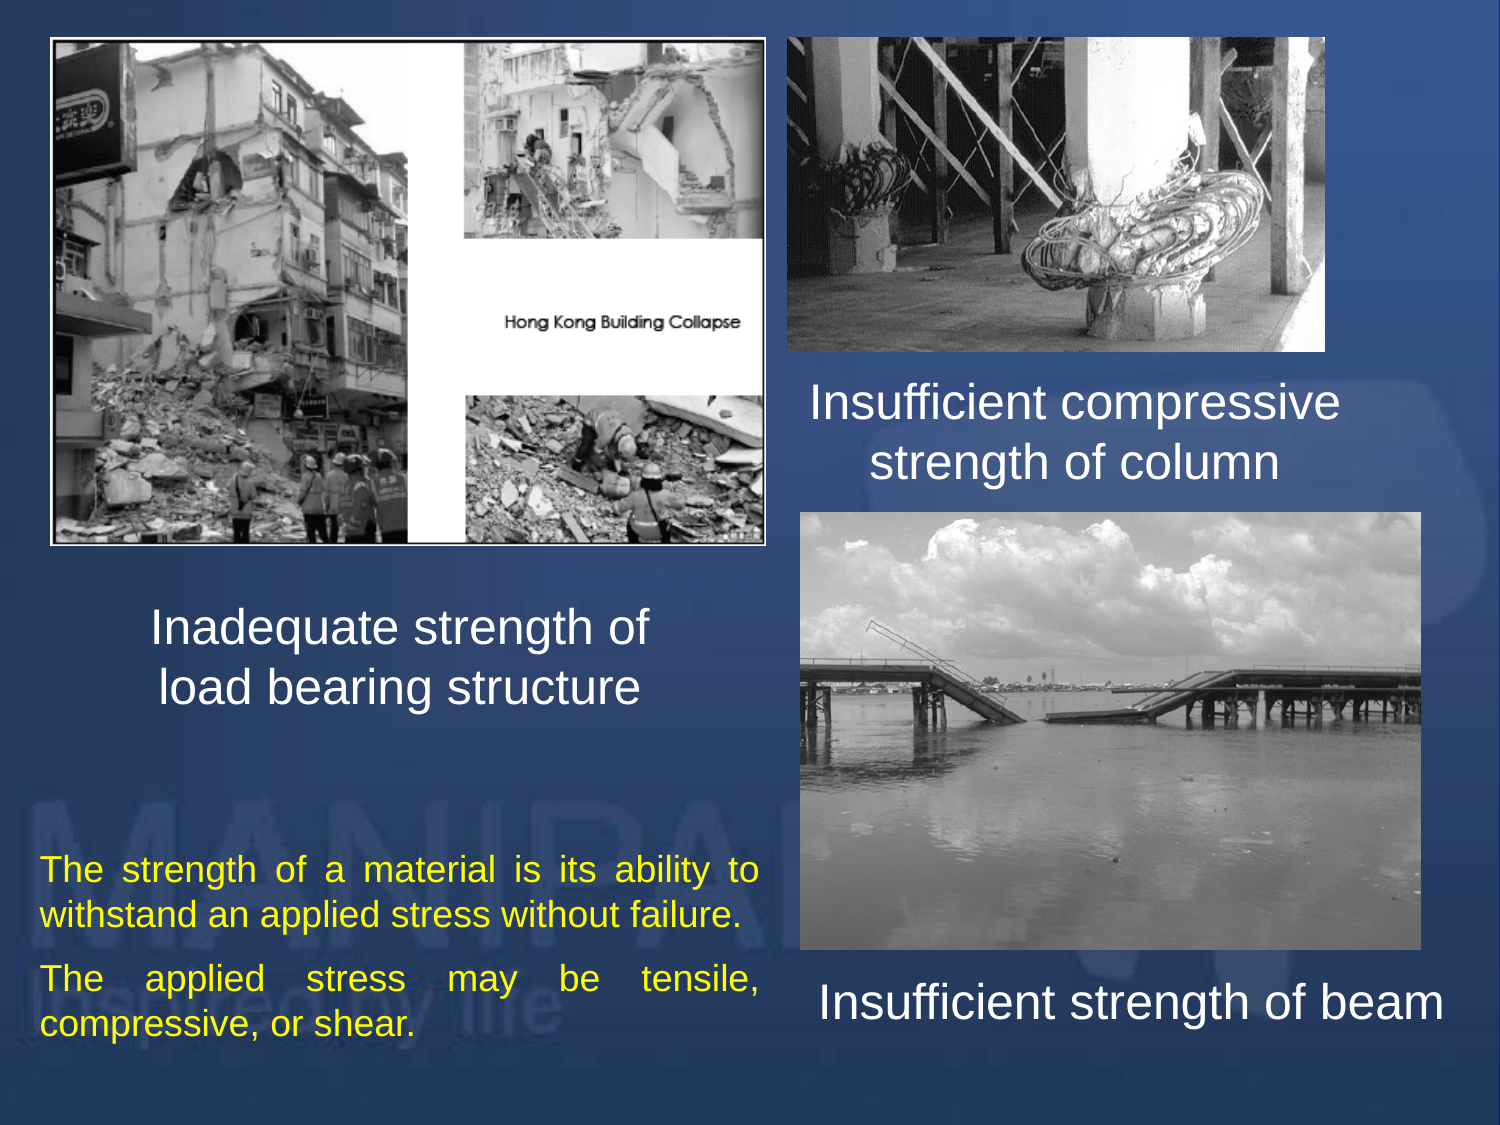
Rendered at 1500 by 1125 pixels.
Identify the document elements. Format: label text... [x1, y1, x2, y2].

picture [0, 0, 1500, 1125]
text_box Inadequate strength of load bearing structure [112, 587, 688, 723]
text_box The strength of a material is its ability to withstand an applied stress without failure. The applied stress may be tensile, compressive, or shear. [24, 837, 775, 1051]
text_box Insufficient compressive strength of column [787, 362, 1363, 498]
text_box Insufficient strength of beam [803, 962, 1461, 1038]
